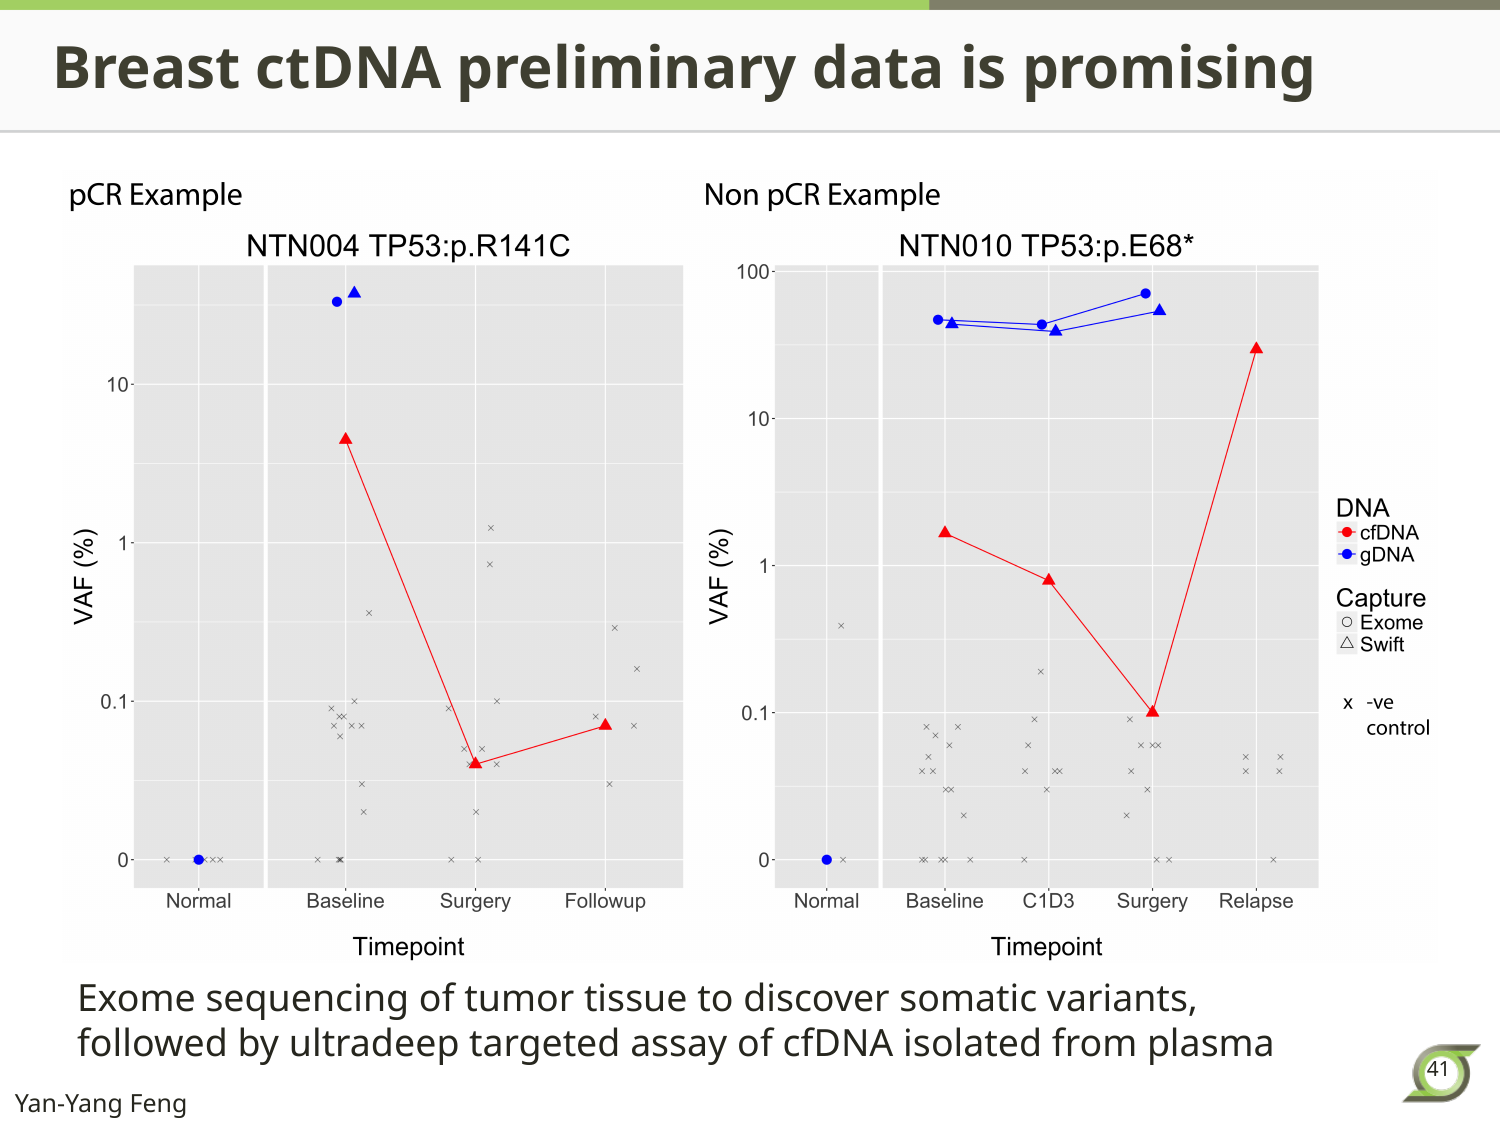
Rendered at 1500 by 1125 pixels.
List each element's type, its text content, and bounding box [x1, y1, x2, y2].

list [62, 170, 1438, 964]
title Breast ctDNA preliminary data is promising [37, 18, 1454, 112]
text_box Yan-Yang Feng [0, 1079, 340, 1125]
text_box Exome sequencing of tumor tissue to discover somatic variants, followed by ultradeep targeted assay of cfDNA isolated from plasma [62, 970, 1350, 1071]
